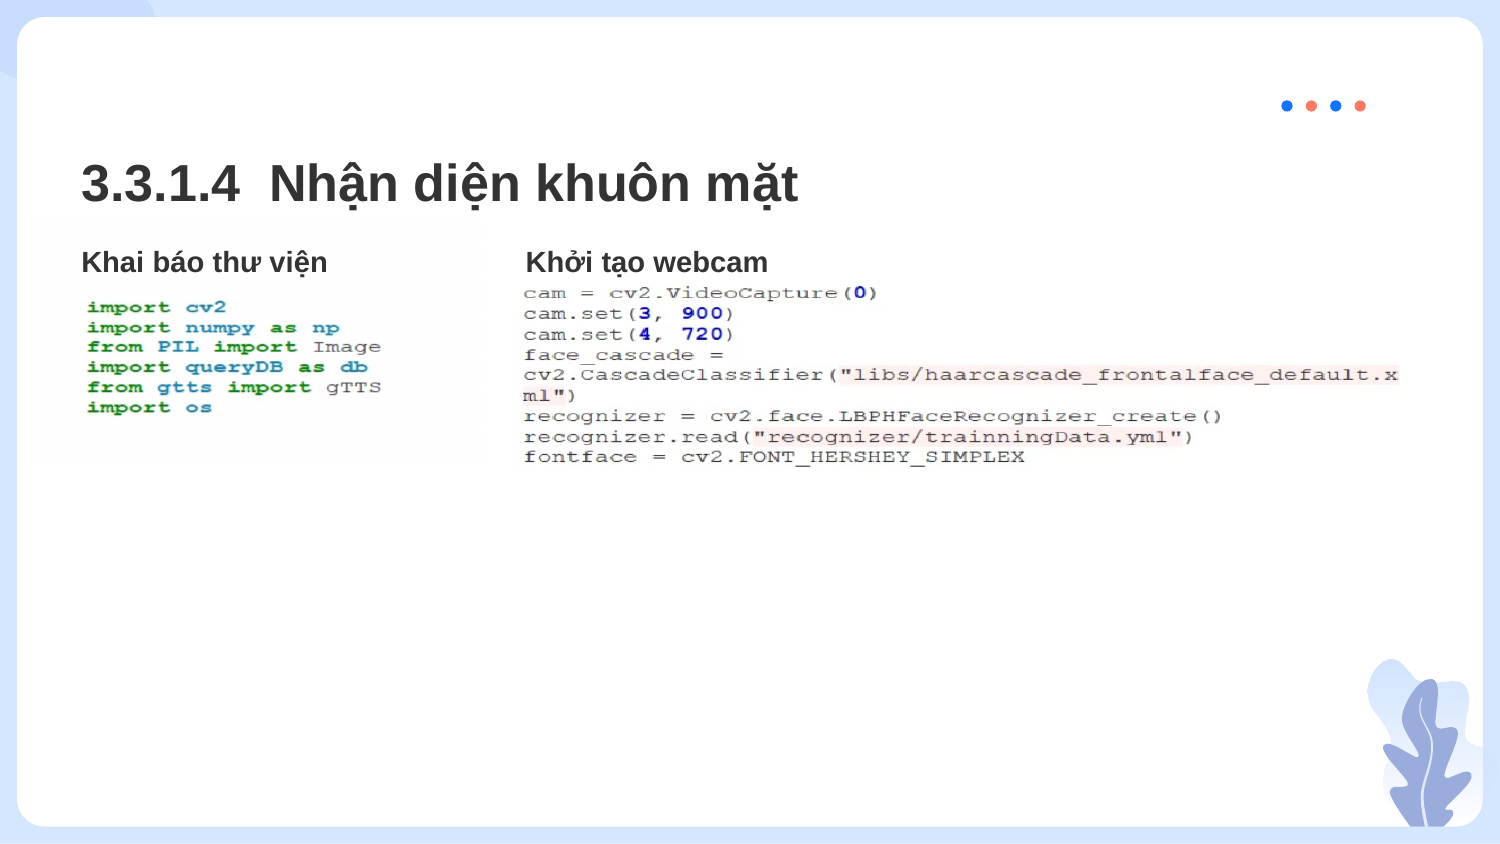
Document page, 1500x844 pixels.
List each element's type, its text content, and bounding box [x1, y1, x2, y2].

text_box 3.3.1.4 Nhận diện khuôn mặt [81, 147, 856, 203]
text_box Khởi tạo webcam [525, 246, 817, 274]
picture [22, 217, 487, 464]
picture [513, 279, 1447, 481]
